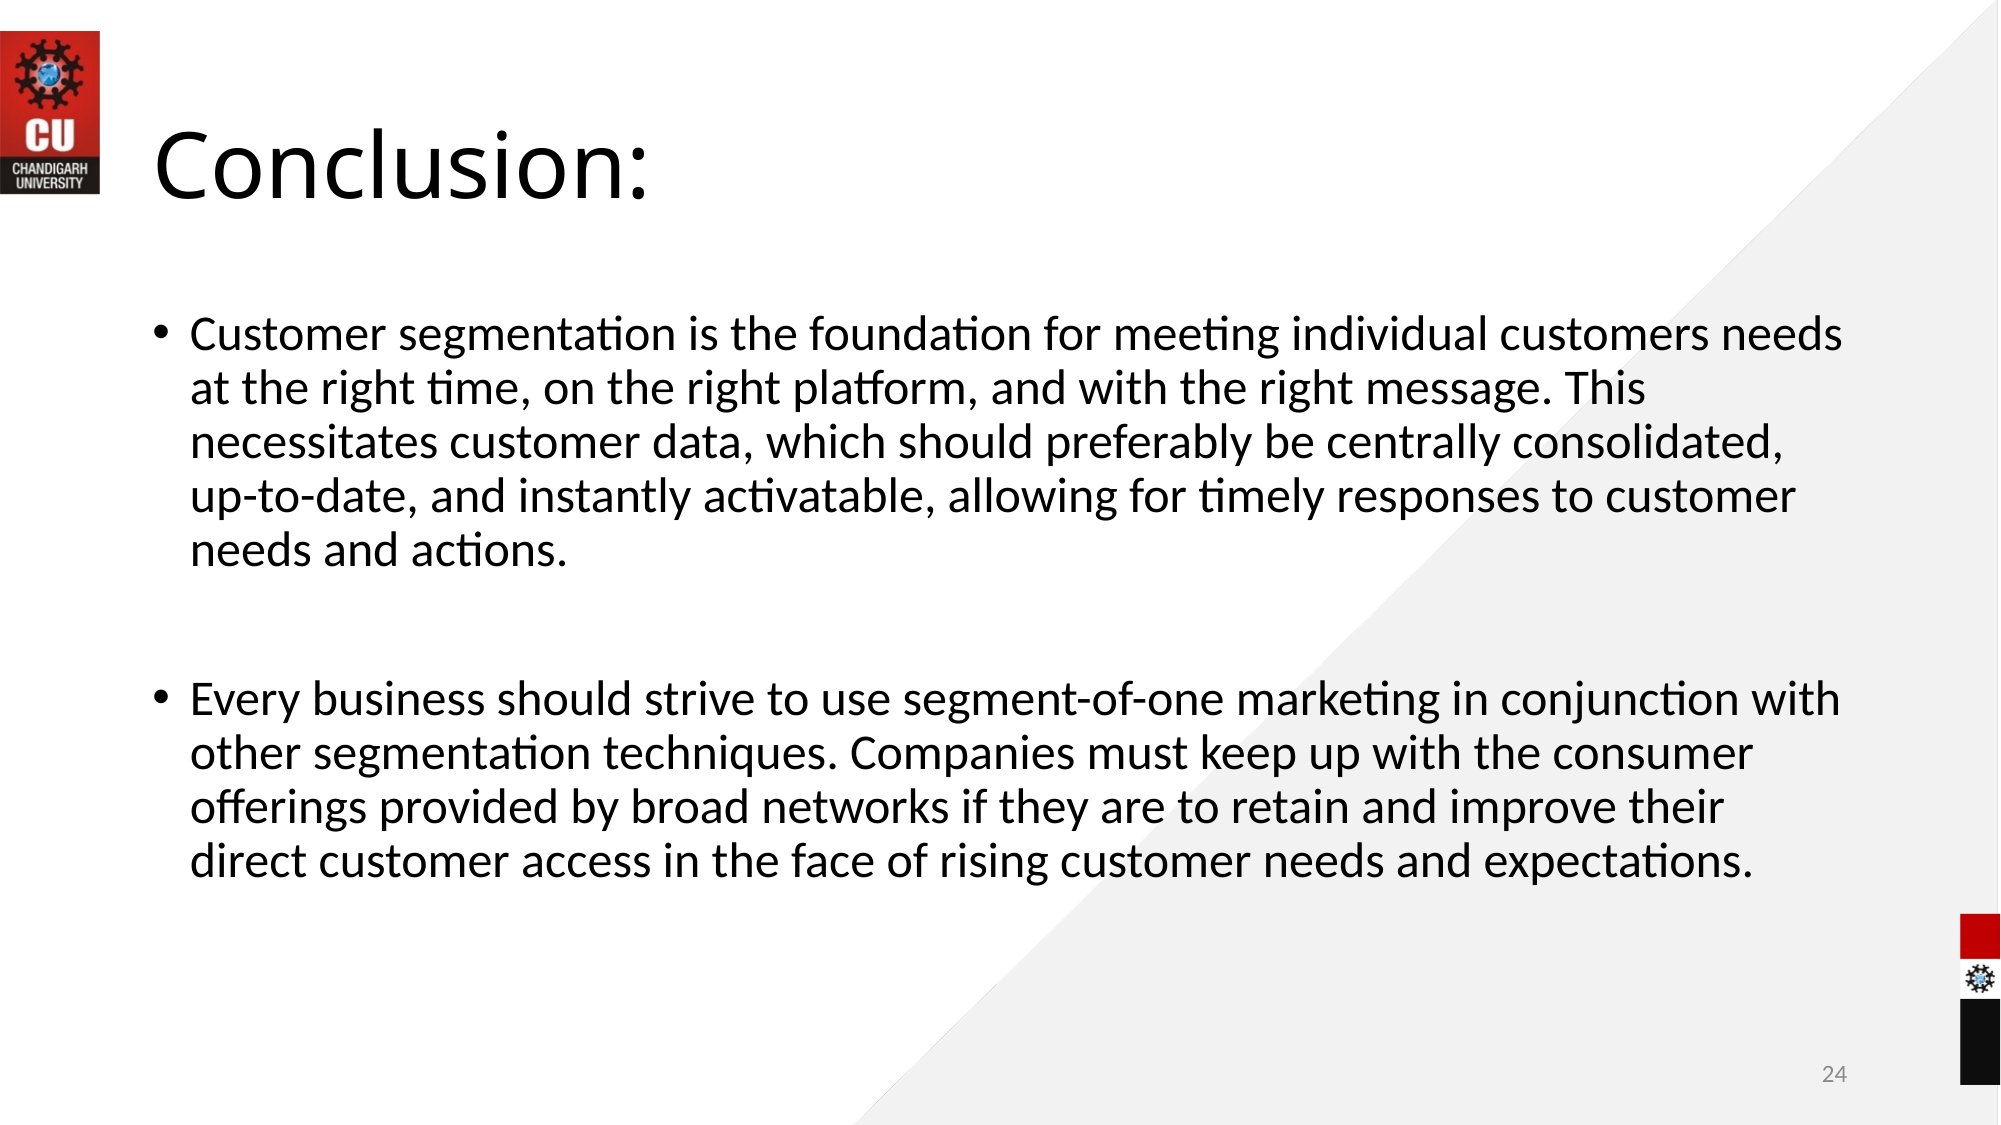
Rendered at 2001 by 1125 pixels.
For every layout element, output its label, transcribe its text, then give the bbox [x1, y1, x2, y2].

title Conclusion: [137, 59, 1863, 278]
list Customer segmentation is the foundation for meeting individual customers needs at the right time, on the right platform, and with the right message. This necessitates customer data, which should preferably be centrally consolidated, up-to-date, and instantly activatable, allowing for timely responses to customer needs and actions. Every business should strive to use segment-of-one marketing in conjunction with other segmentation techniques. Companies must keep up with the consumer offerings provided by broad networks if they are to retain and improve their direct customer access in the face of rising customer needs and expectations. [137, 299, 1863, 1014]
picture [0, 0, 2001, 1125]
slide_number 24 [1412, 1042, 1863, 1103]
